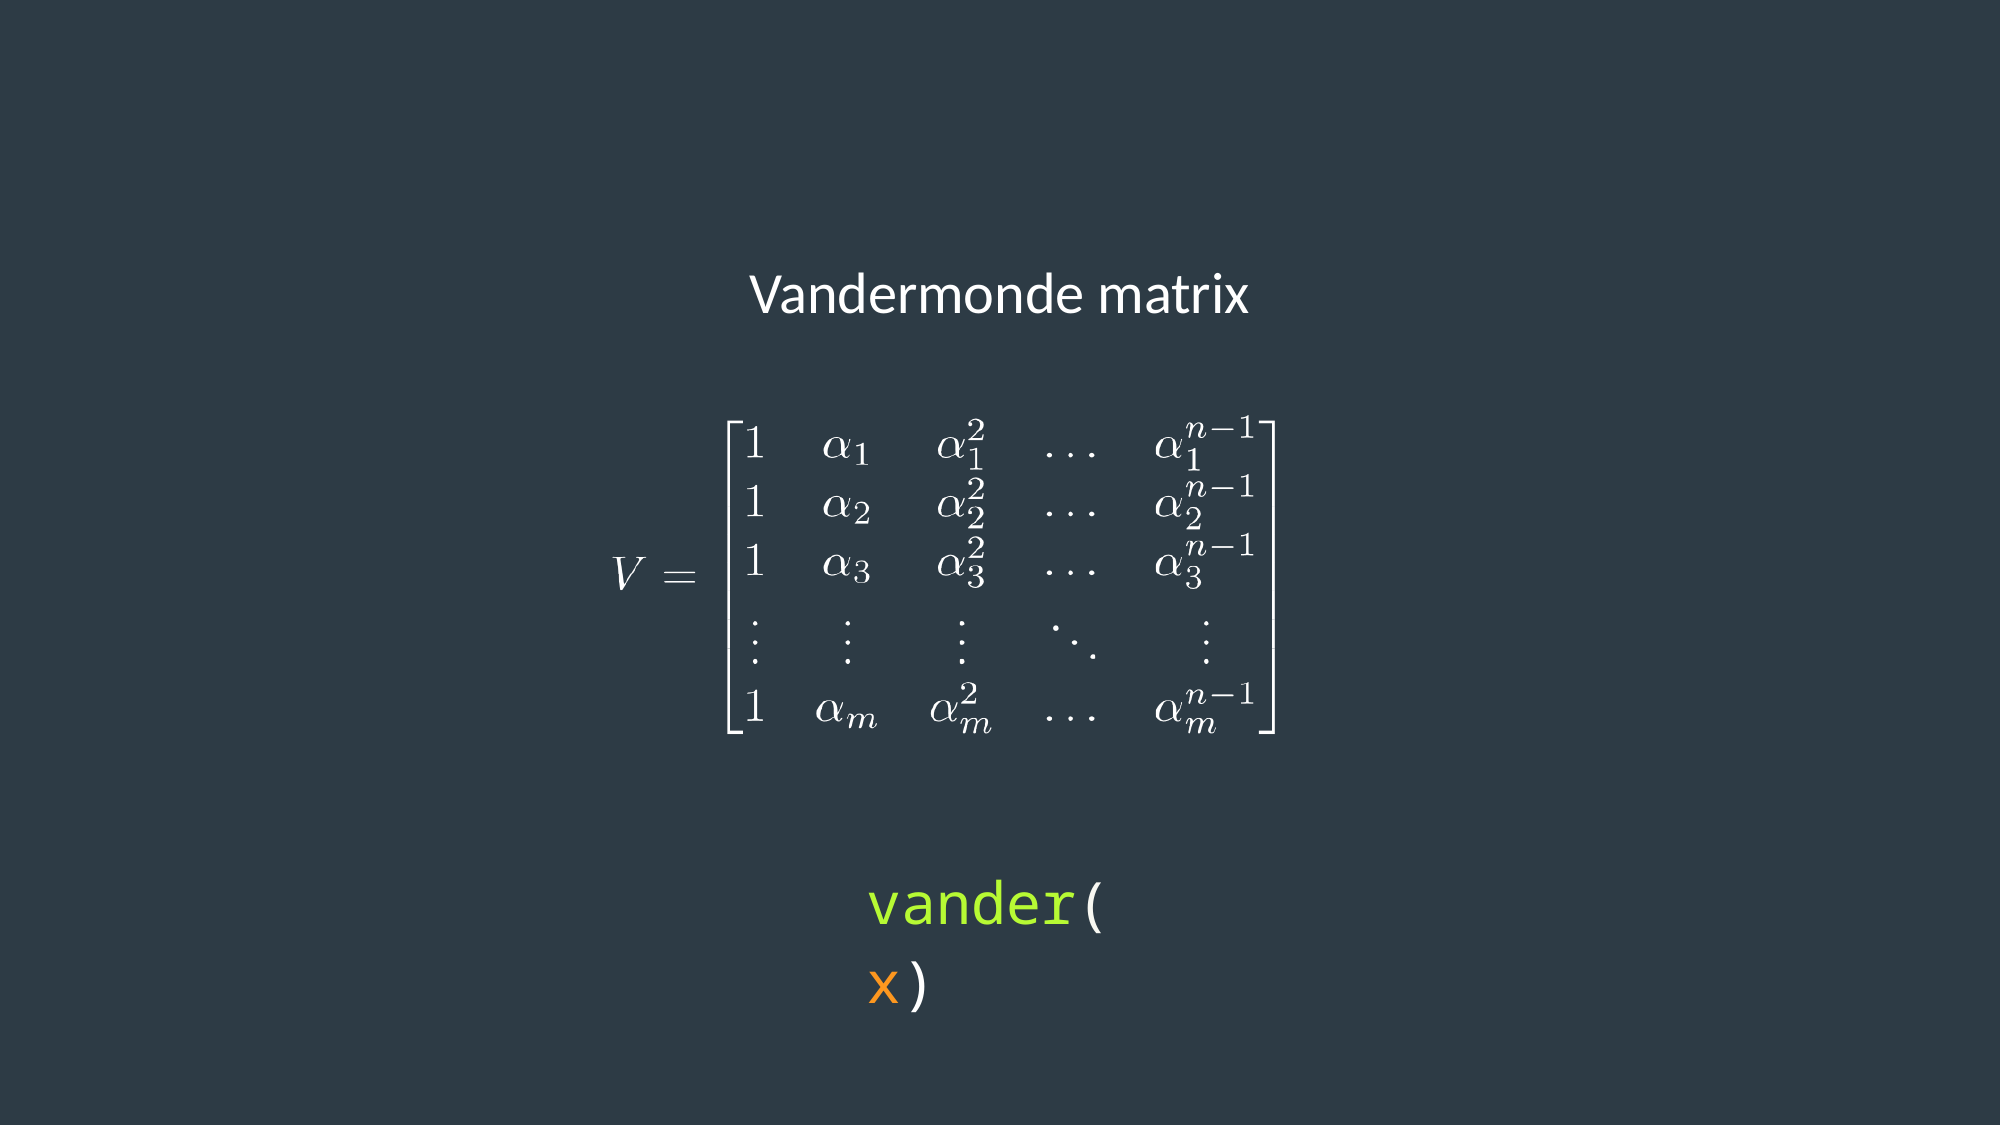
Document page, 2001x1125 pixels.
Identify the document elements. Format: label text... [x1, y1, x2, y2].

text_box Vandermonde matrix [734, 247, 1266, 333]
table_header vander(x) [866, 862, 1134, 1020]
picture [584, 388, 1300, 760]
